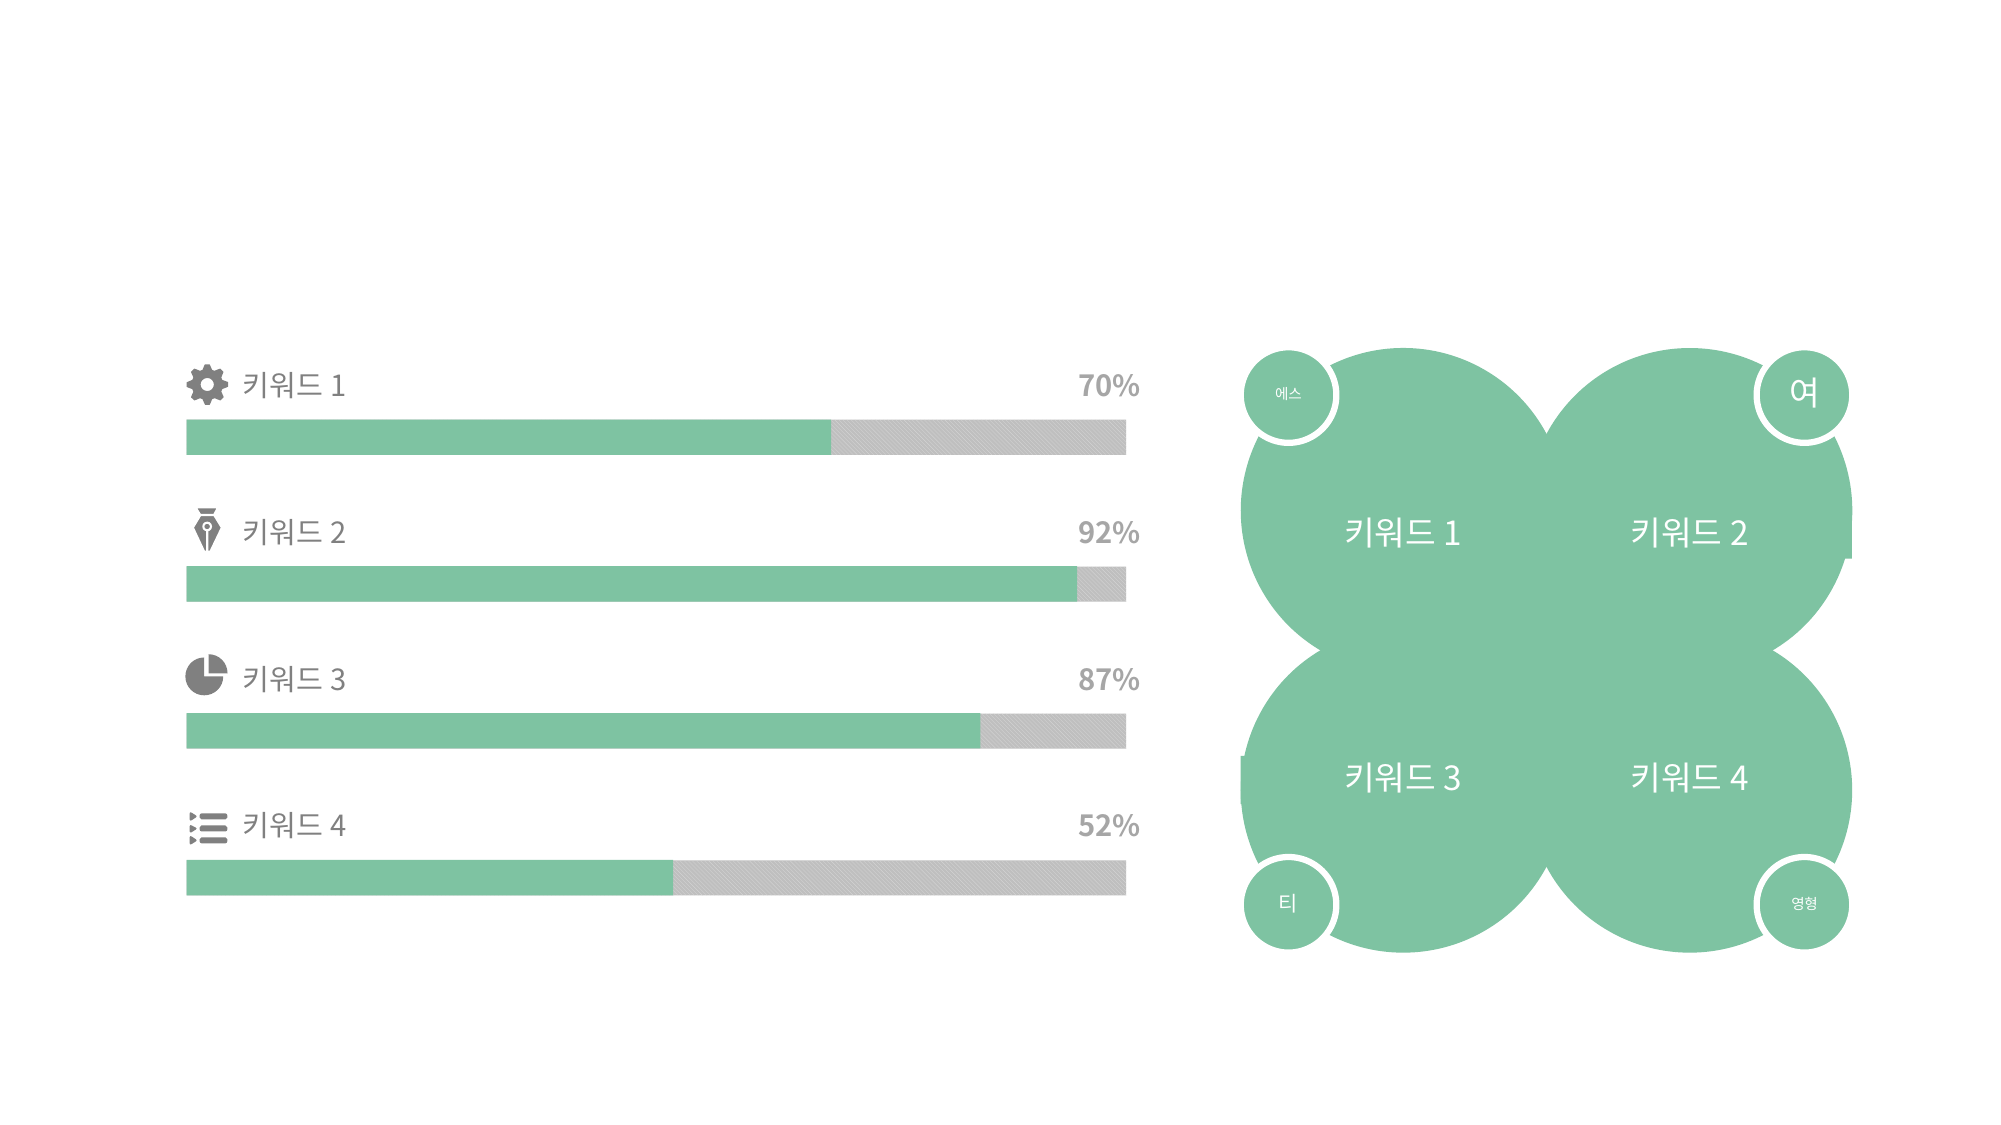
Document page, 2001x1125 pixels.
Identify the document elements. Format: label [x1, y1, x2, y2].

text_box [1527, 347, 1853, 627]
text_box [185, 359, 1146, 896]
text_box [1527, 627, 1853, 953]
text_box [1240, 627, 1527, 953]
text_box [1240, 347, 1527, 627]
